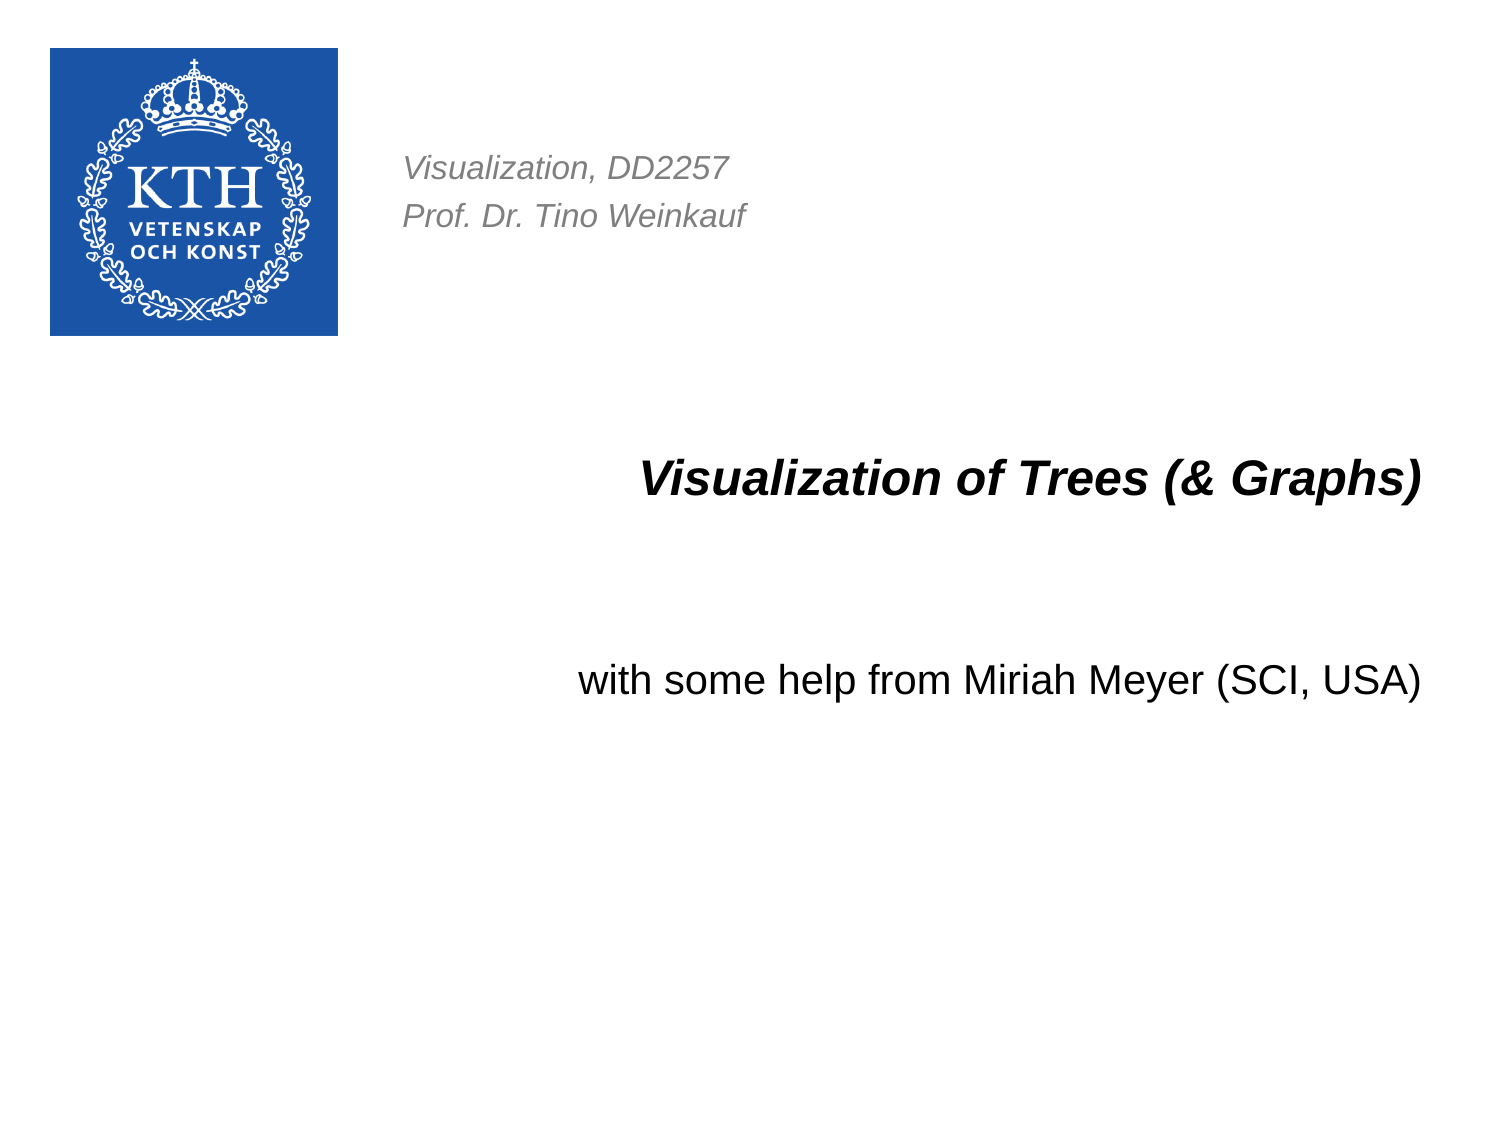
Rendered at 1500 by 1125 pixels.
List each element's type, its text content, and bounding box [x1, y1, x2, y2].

picture [50, 48, 338, 336]
title Visualization of Trees (& Graphs) [387, 387, 1438, 513]
subtitle with some help from Miriah Meyer (SCI, USA) [299, 645, 1438, 882]
